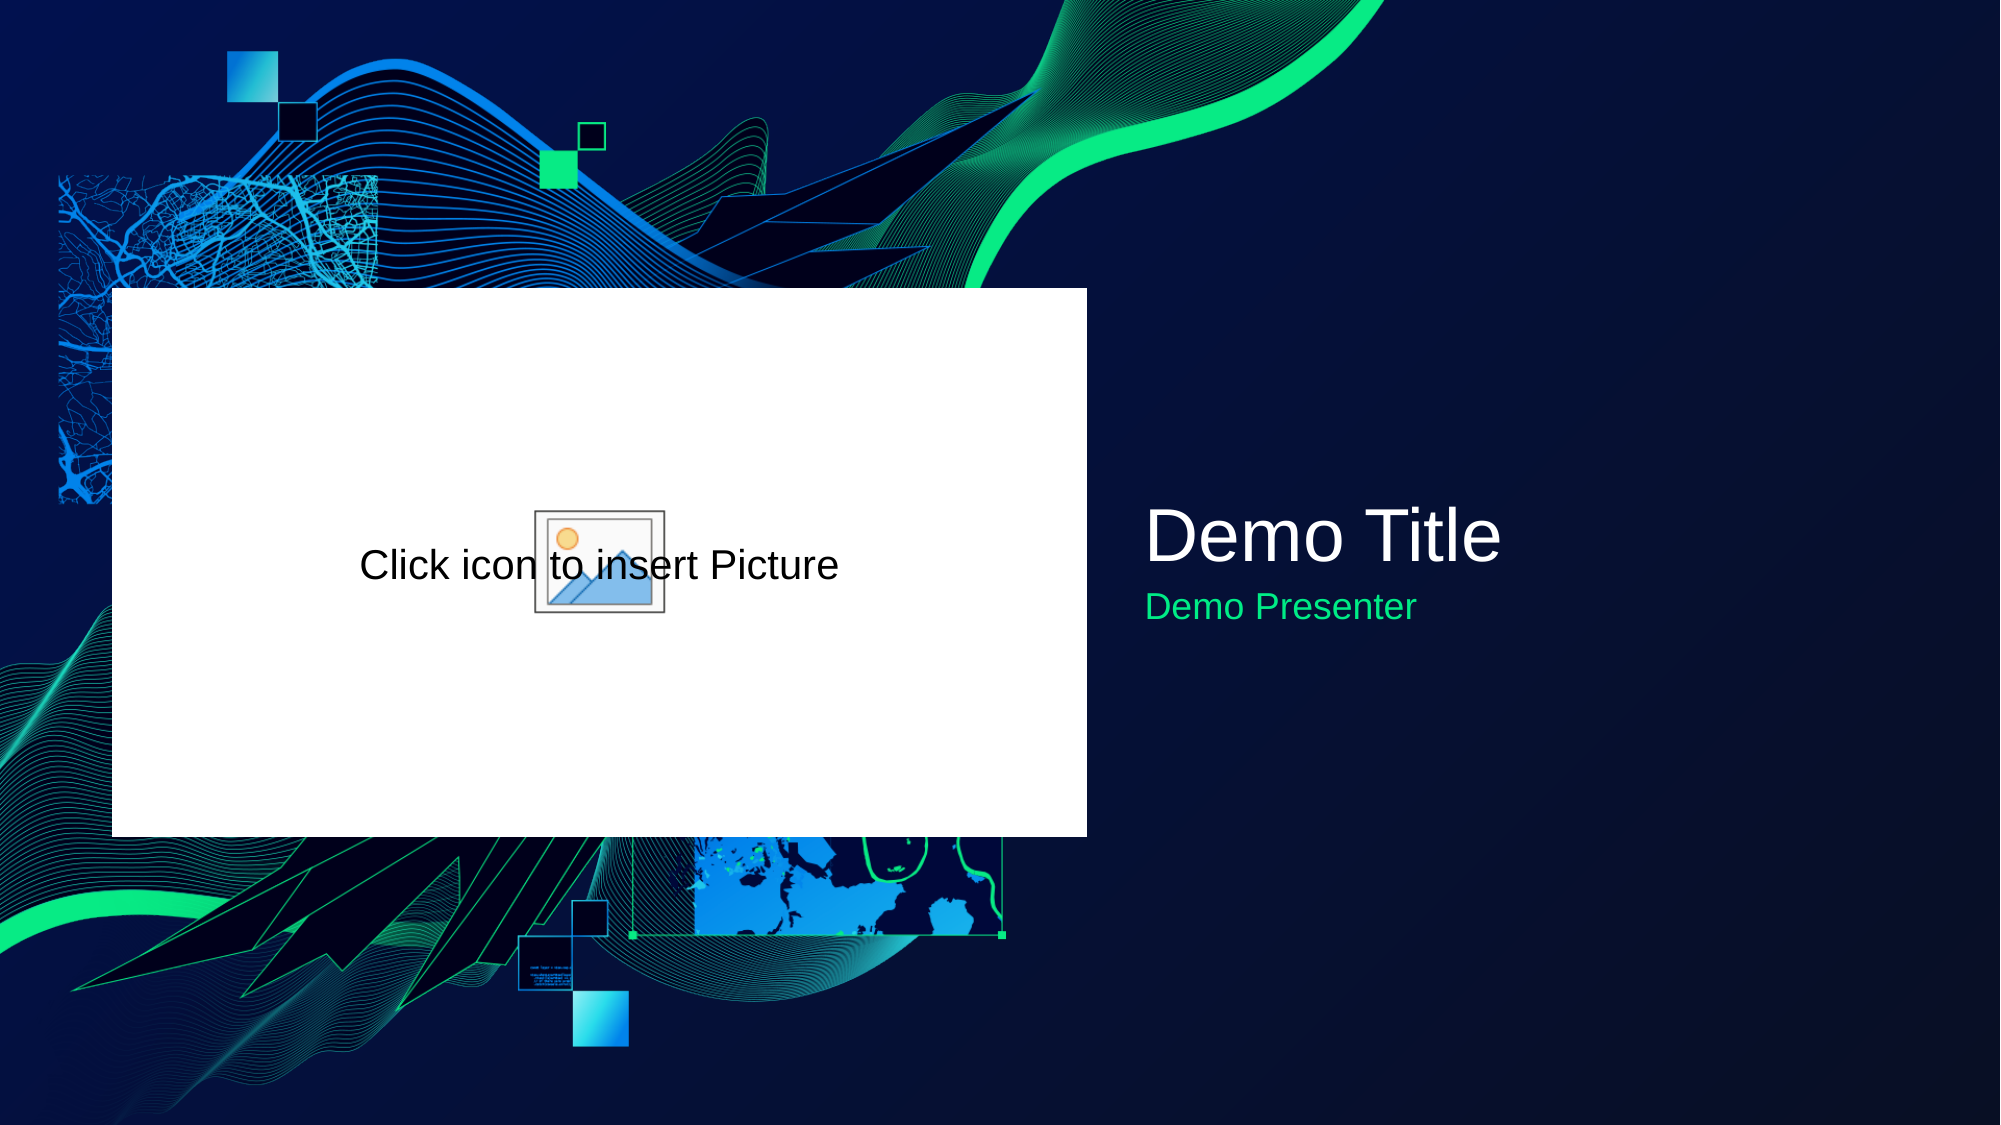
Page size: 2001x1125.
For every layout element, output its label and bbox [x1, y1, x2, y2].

picture [111, 288, 1088, 837]
text_box [0, 0, 2000, 1125]
